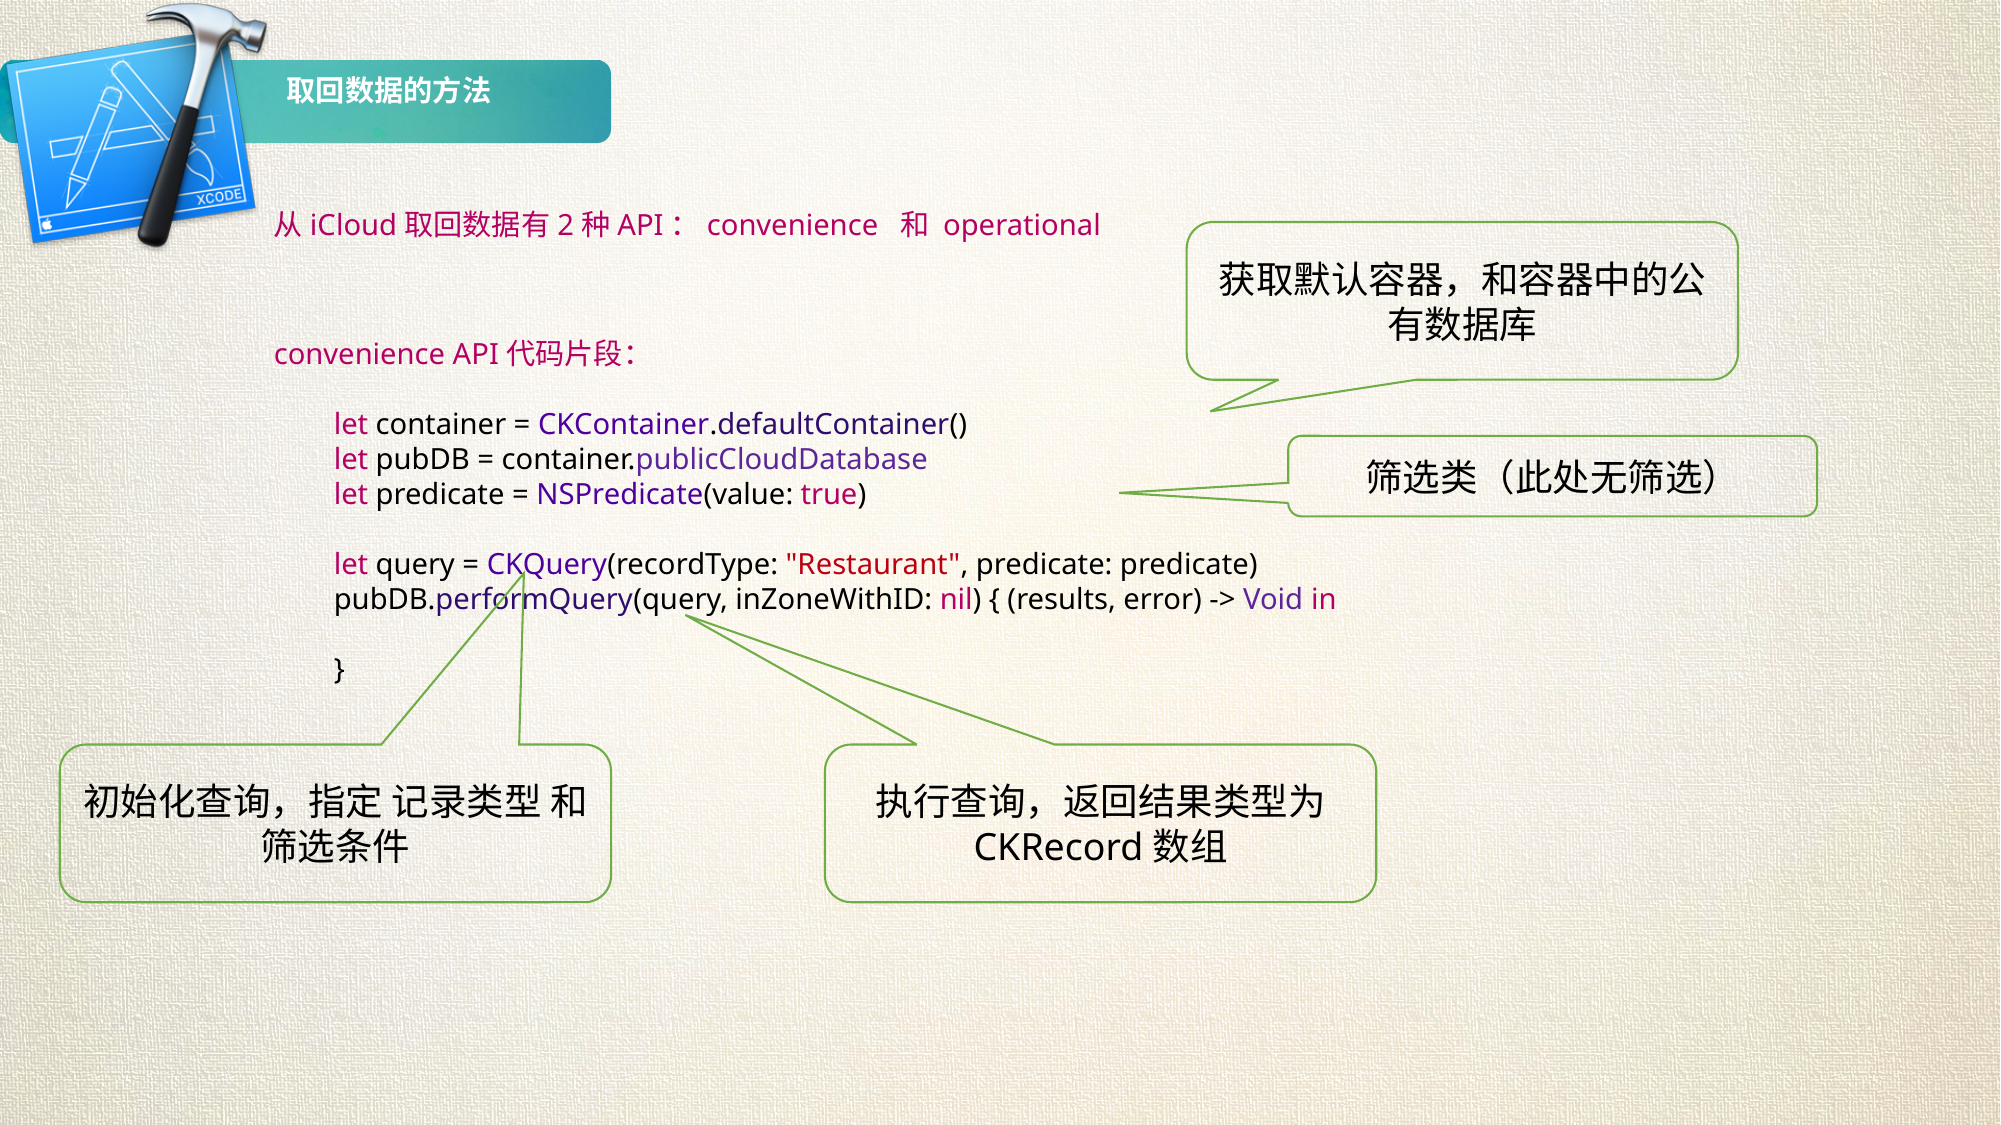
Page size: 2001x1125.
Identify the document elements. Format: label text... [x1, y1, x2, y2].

text_box 筛选类（此处无筛选） [1119, 434, 1819, 518]
text_box [272, 59, 609, 64]
text_box 获取默认容器，和容器中的公有数据库 [1185, 220, 1740, 413]
text_box 执行查询，返回结果类型为 CKRecord数组 [684, 614, 1378, 904]
picture [0, 0, 2000, 1125]
text_box convenience API代码片段： let container = CKContainer.defaultContainer() let pubDB = container.publicCloudDatabase let predicate = NSPredicate(value: true) let query = CKQuery(recordType: "Restaurant", predicate: predicate) pubDB.performQuery(query, inZoneWithID: nil) { (results, error) -> Void in } [258, 327, 1907, 763]
text_box 从iCloud取回数据有2种API：convenience 和 operational [272, 199, 1907, 249]
text_box 初始化查询，指定 记录类型 和筛选条件 [58, 570, 613, 904]
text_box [272, 64, 611, 170]
